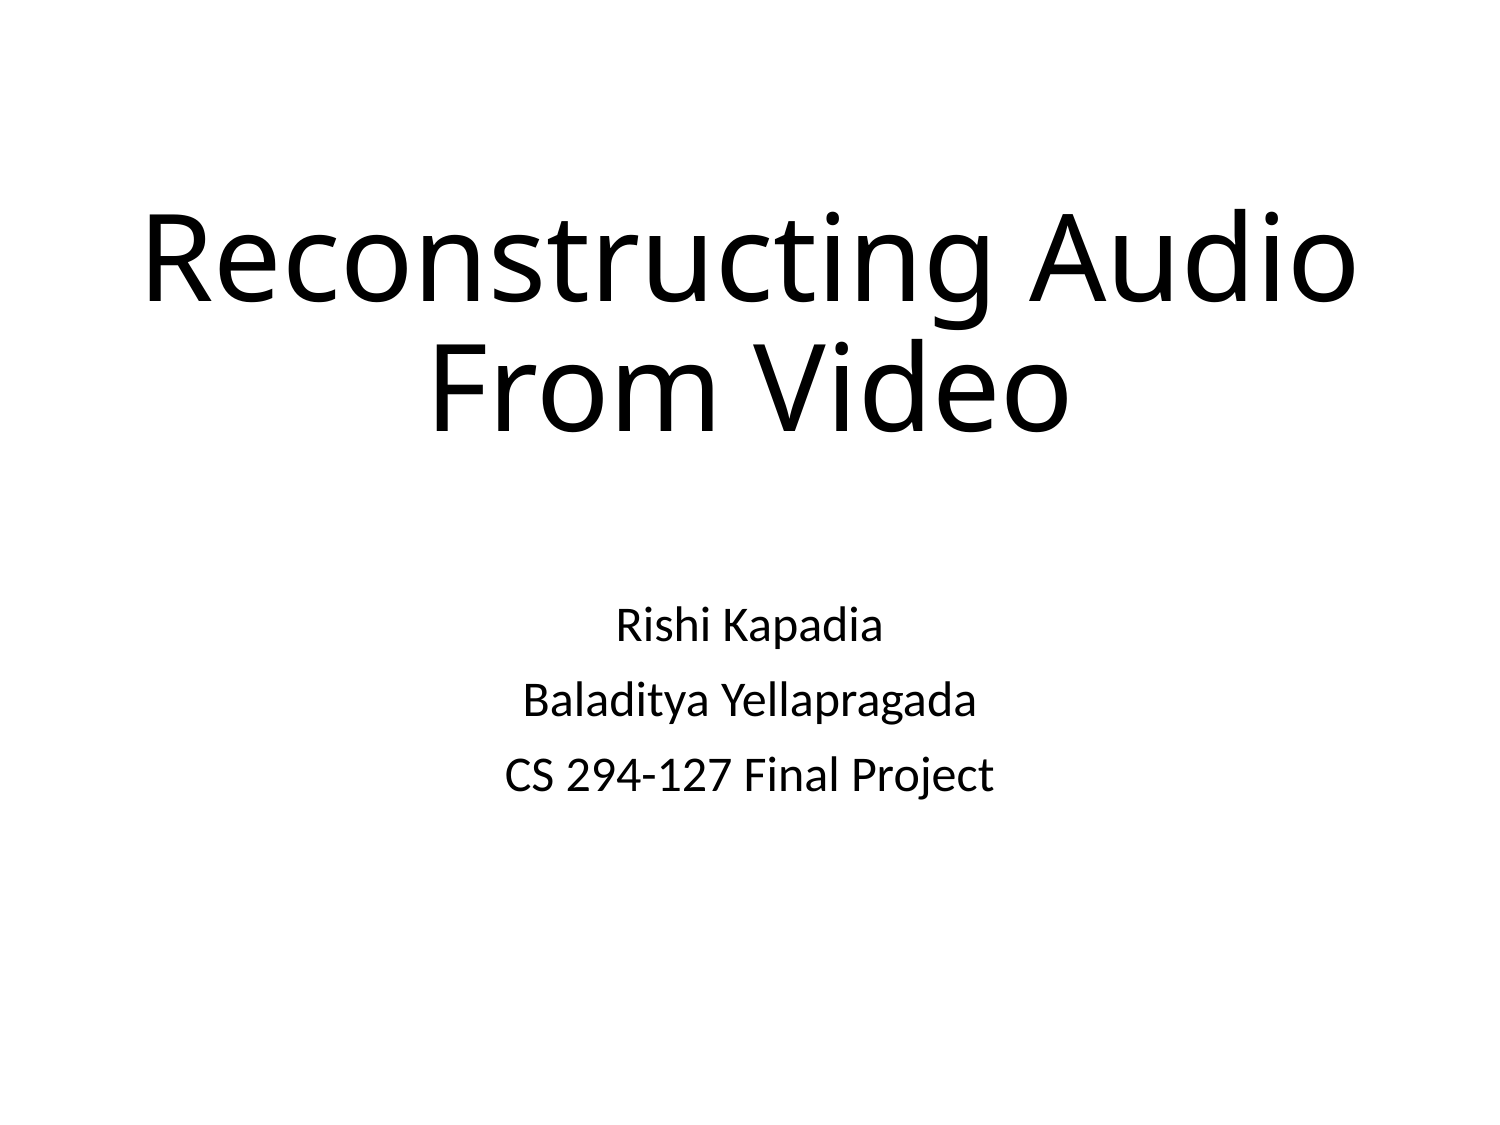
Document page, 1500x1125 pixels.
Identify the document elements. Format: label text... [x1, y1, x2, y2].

title Reconstructing Audio From Video [112, 184, 1388, 466]
subtitle Rishi Kapadia Baladitya Yellapragada CS 294-127 Final Project [187, 590, 1313, 863]
